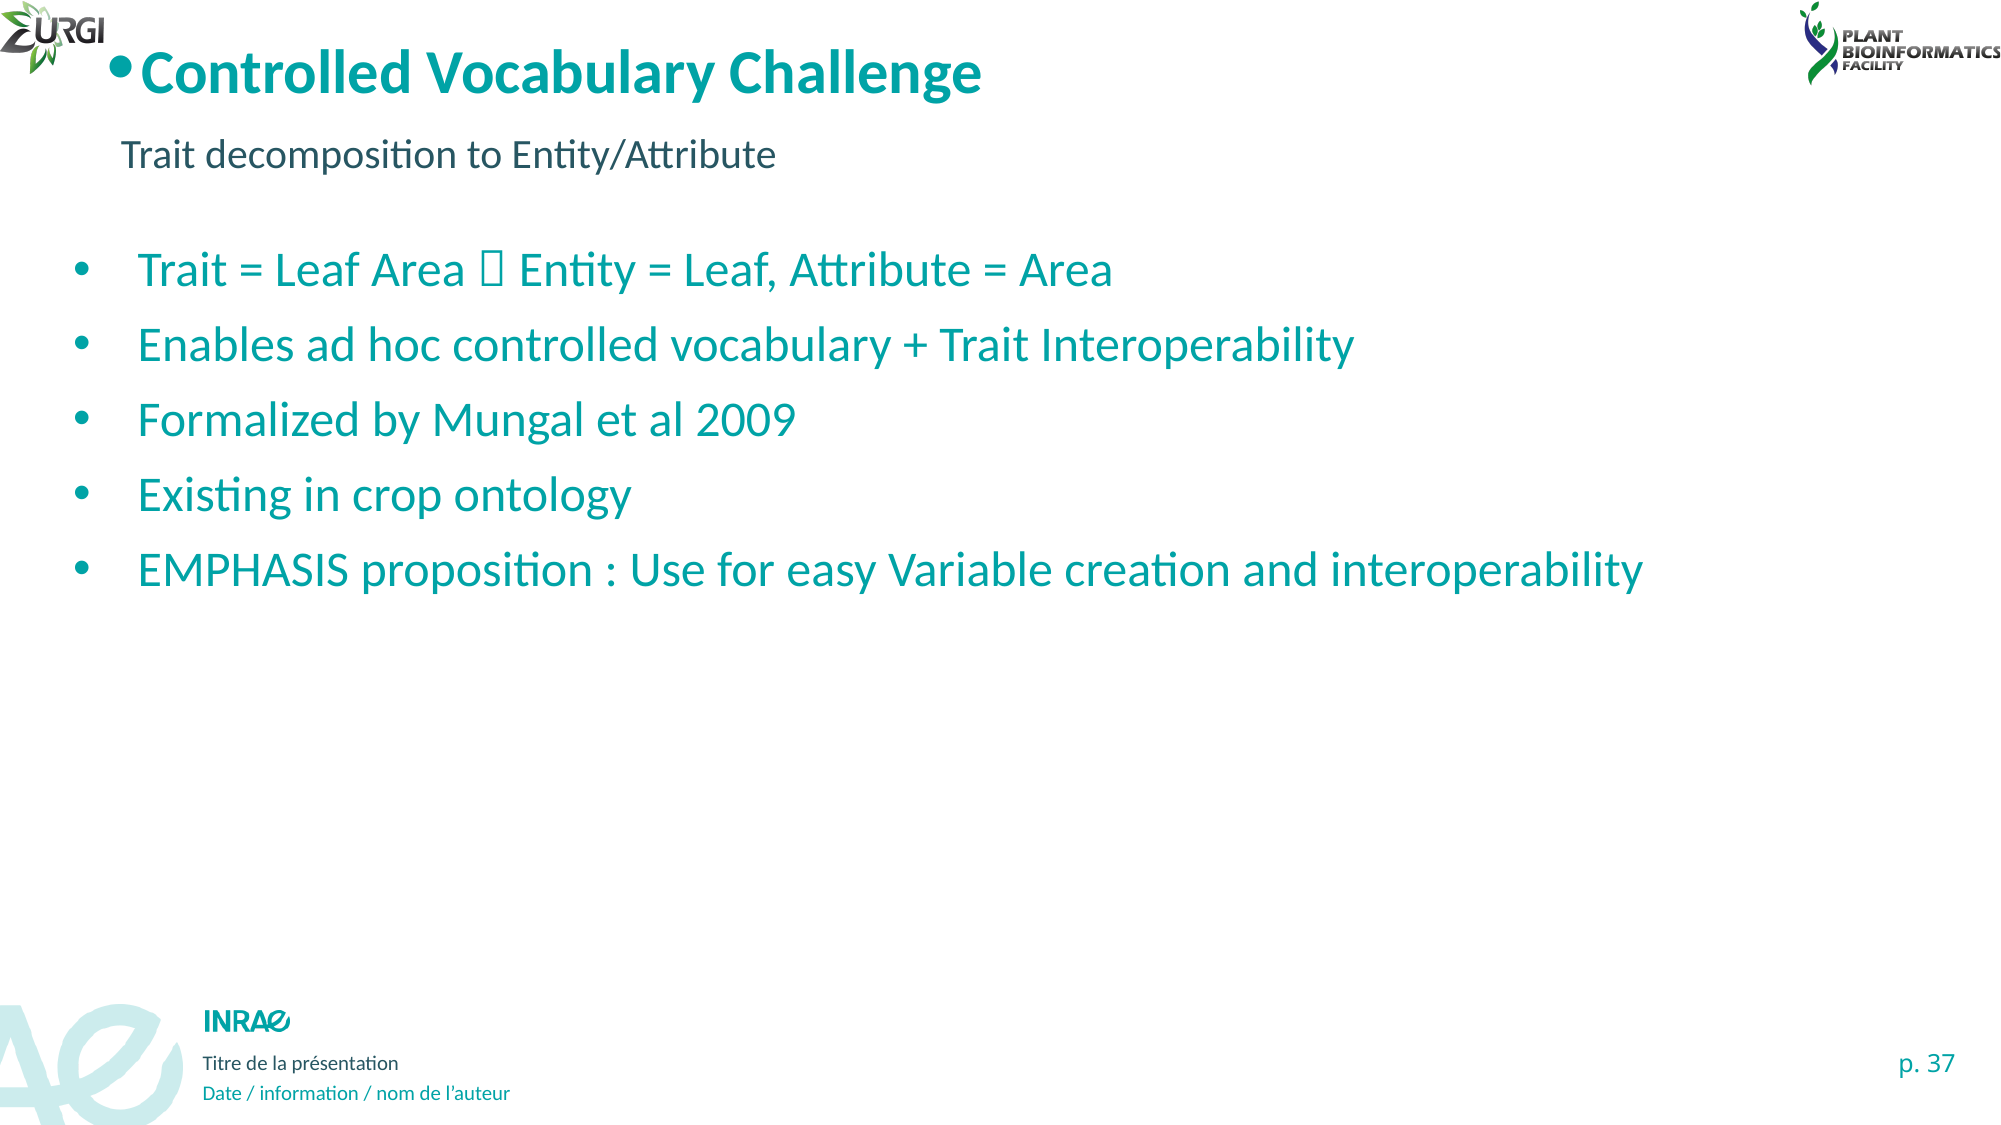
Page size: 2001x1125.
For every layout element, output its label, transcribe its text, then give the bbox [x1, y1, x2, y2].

subtitle Trait decomposition to Entity/Attribute [105, 124, 1720, 237]
picture [0, 1, 104, 74]
title Controlled Vocabulary Challenge [105, 0, 1798, 146]
list Trait = Leaf Area  Entity = Leaf, Attribute = Area Enables ad hoc controlled vocabulary + Trait Interoperability Formalized by Mungal et al 2009 Existing in crop ontology EMPHASIS proposition : Use for easy Variable creation and interoperability [47, 236, 1780, 945]
picture [1799, 1, 2001, 86]
picture [0, 996, 329, 1125]
